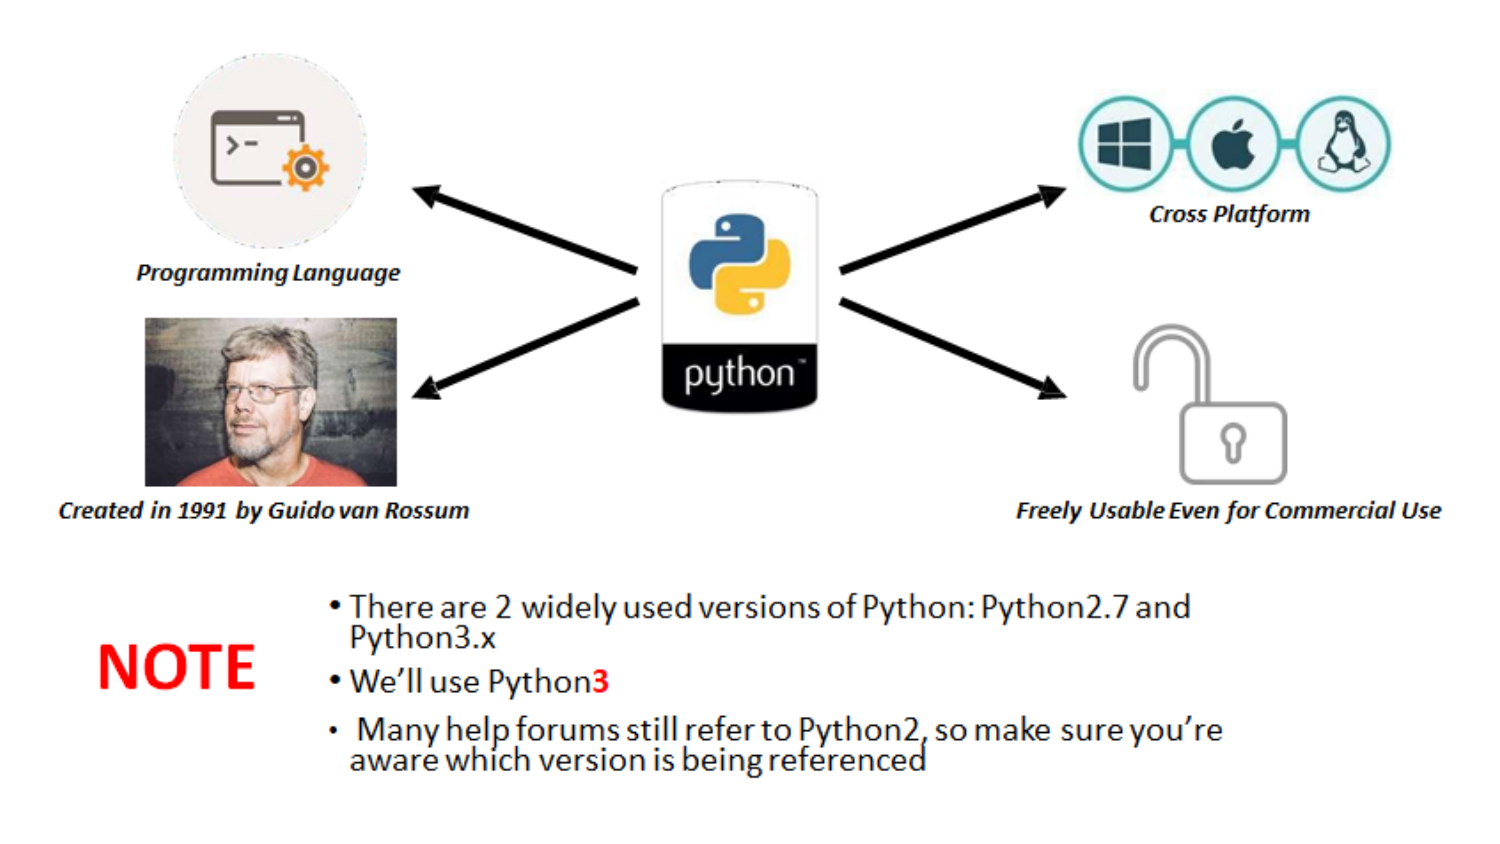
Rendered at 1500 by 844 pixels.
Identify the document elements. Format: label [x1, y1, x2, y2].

picture [39, 20, 1458, 819]
